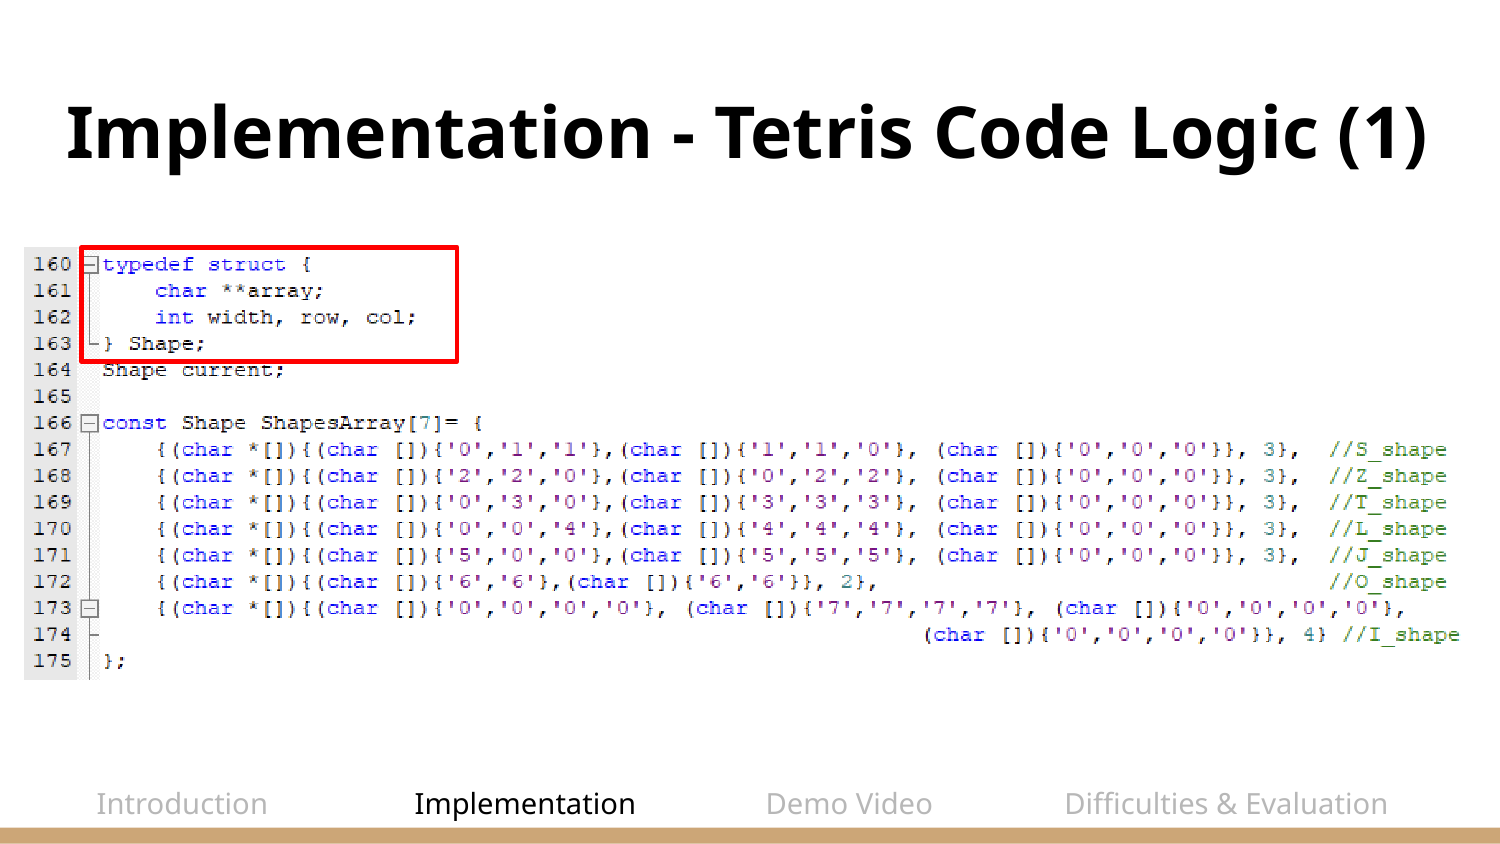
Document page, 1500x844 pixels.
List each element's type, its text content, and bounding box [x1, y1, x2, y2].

picture [24, 247, 1476, 680]
text_box Introduction [81, 770, 370, 836]
text_box Implementation [399, 770, 688, 836]
text_box Difficulties & Evaluation [1049, 770, 1425, 836]
text_box Demo Video [750, 770, 1039, 836]
title Implementation - Tetris Code Logic (1) [51, 51, 1449, 189]
